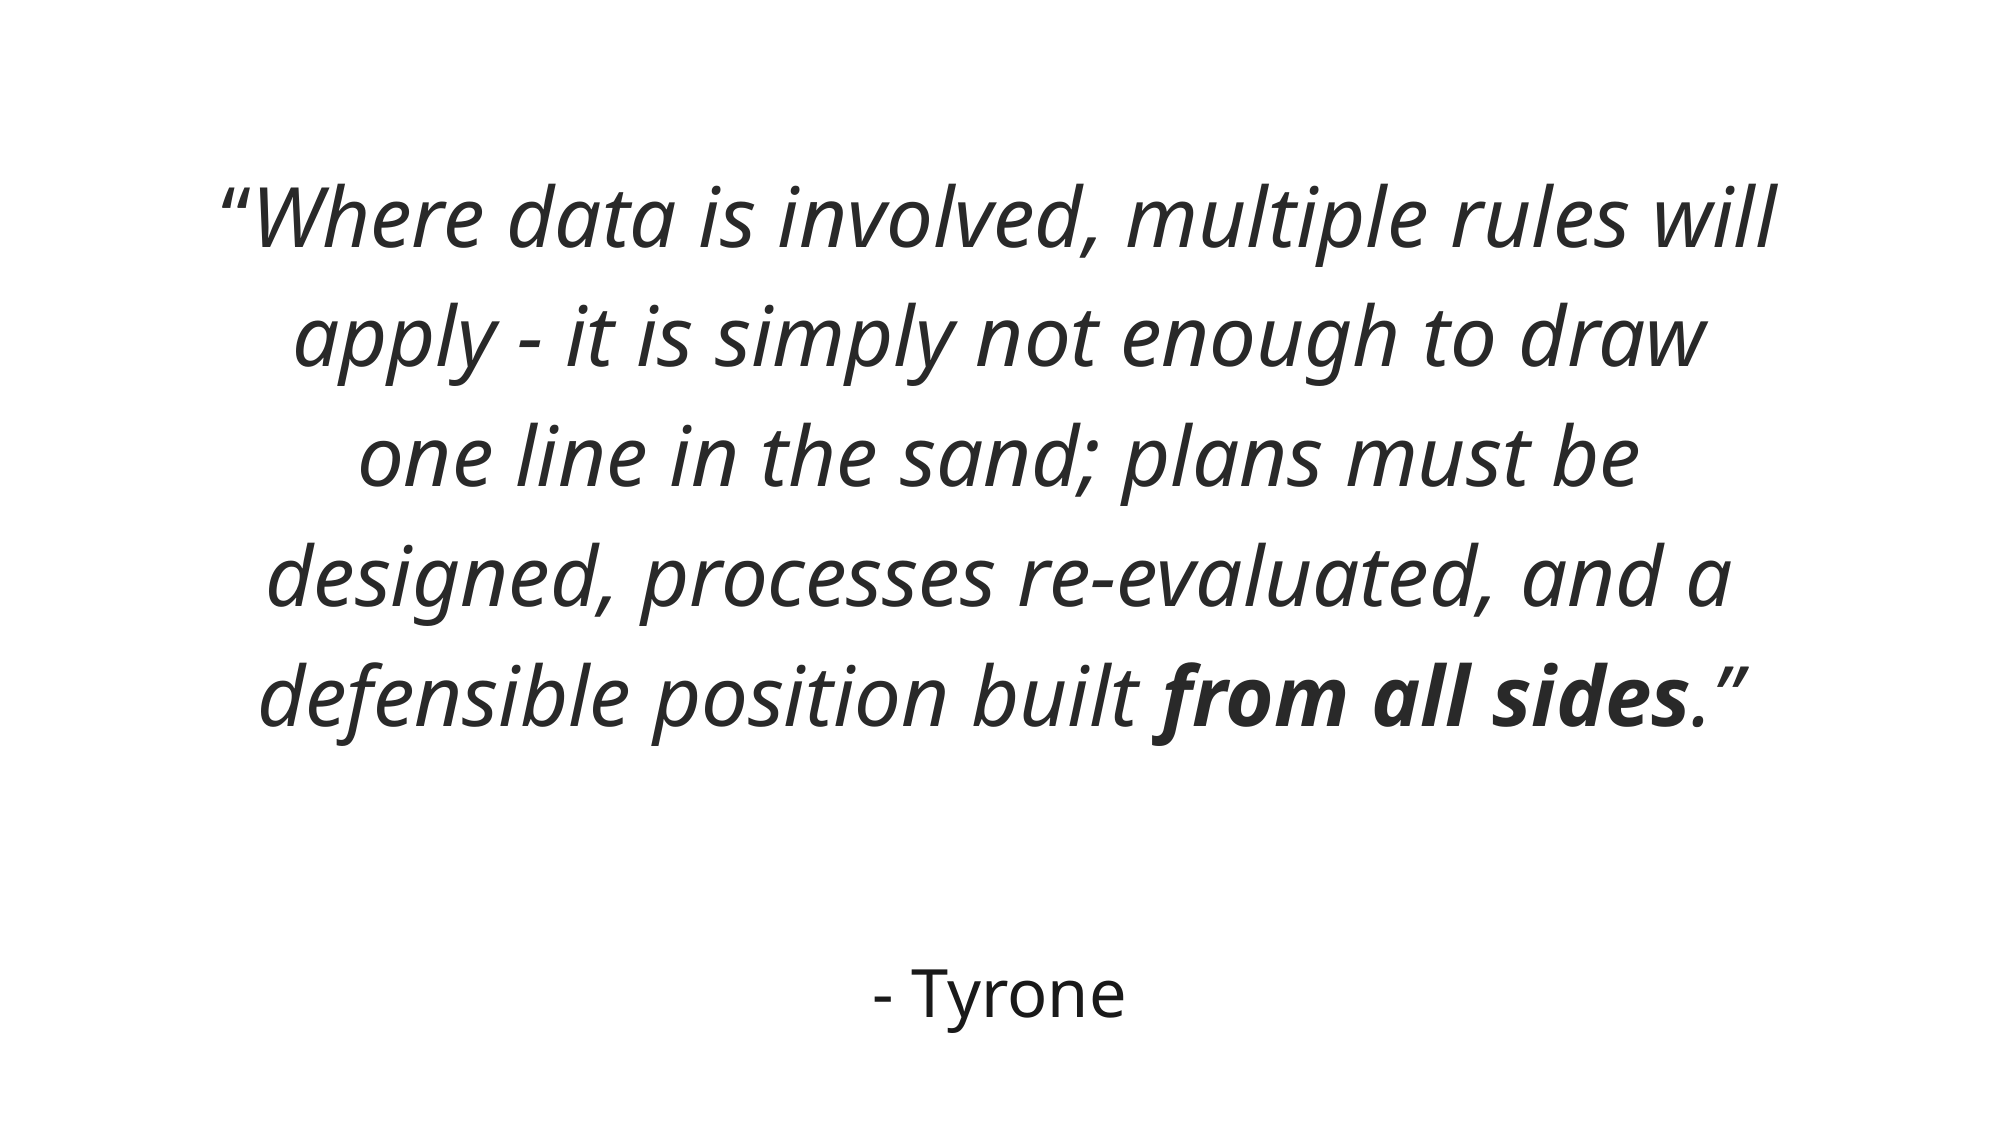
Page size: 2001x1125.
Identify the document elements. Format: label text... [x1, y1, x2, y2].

subtitle - Tyrone [194, 943, 1806, 1089]
title “Where data is involved, multiple rules will apply - it is simply not enough to draw one line in the sand; plans must be designed, processes re-evaluated, and a defensible position built from all sides.” [200, 136, 1800, 744]
